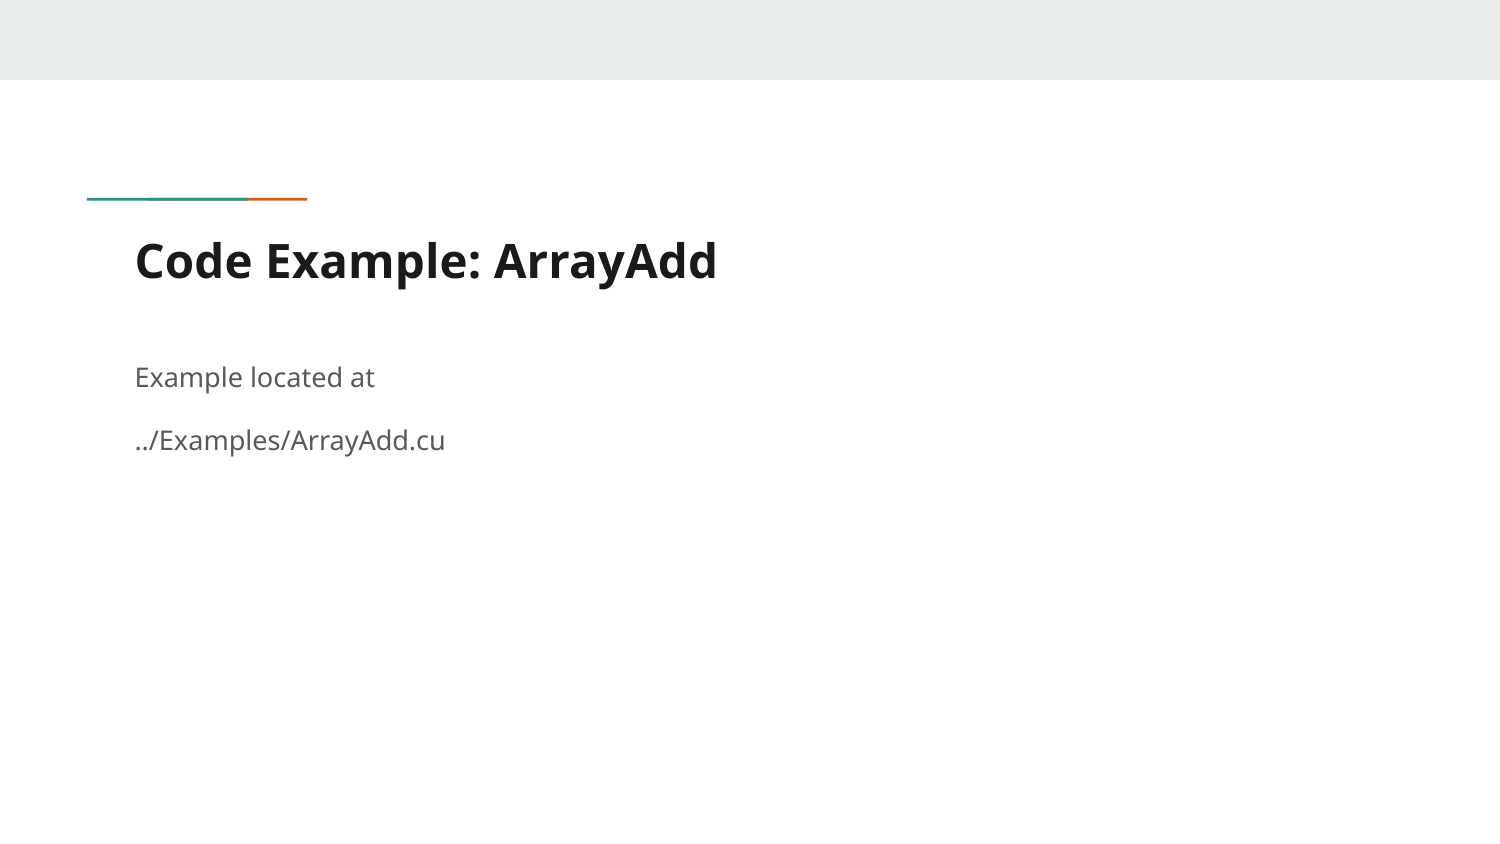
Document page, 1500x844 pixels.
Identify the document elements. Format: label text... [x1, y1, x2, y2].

title Code Example: ArrayAdd [119, 216, 1381, 305]
list Example located at ../Examples/ArrayAdd.cu [119, 341, 1381, 712]
